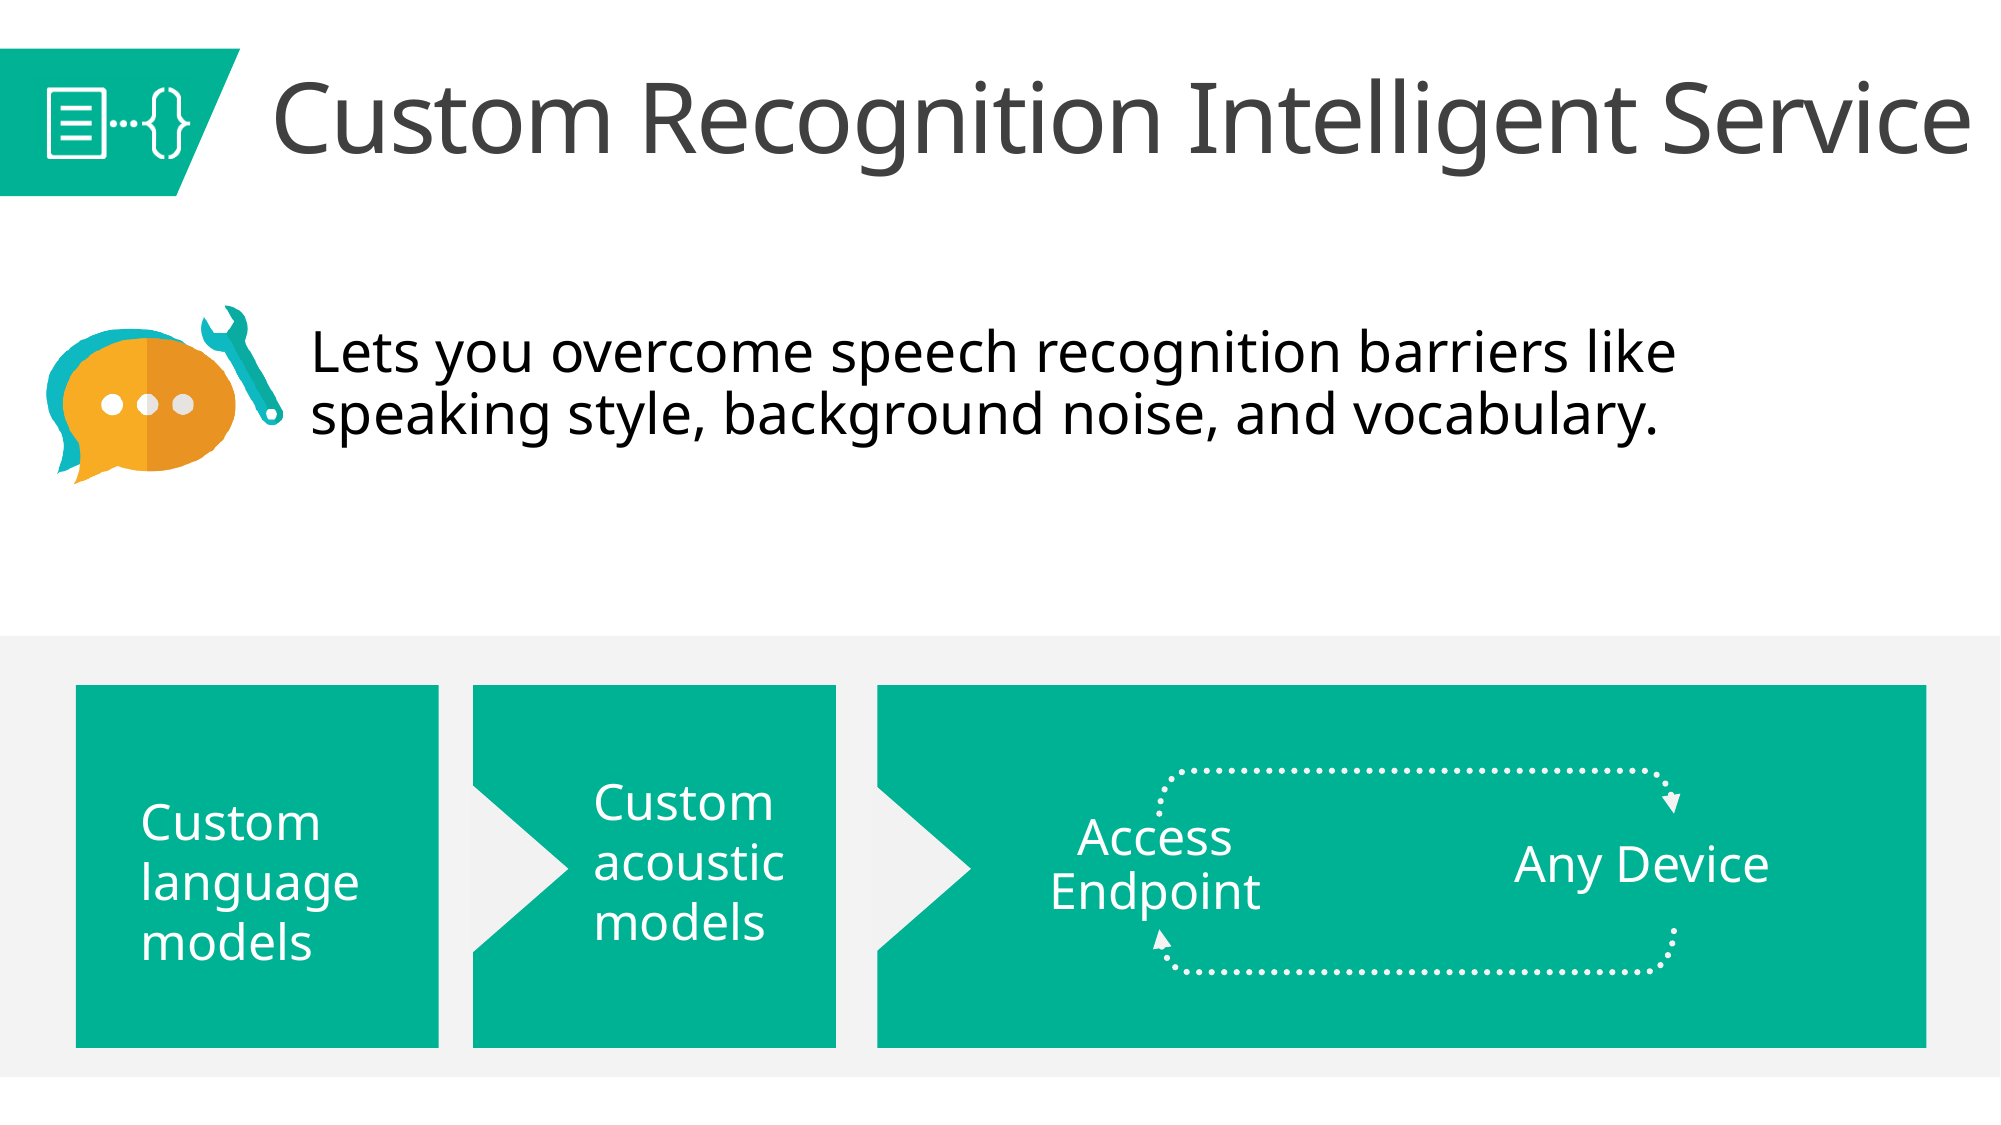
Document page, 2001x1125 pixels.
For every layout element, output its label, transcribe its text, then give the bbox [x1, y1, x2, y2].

text_box [0, 635, 2000, 1078]
text_box Custom acoustic models [836, 763, 842, 958]
list Lets you overcome speech recognition barriers like speaking style, background noise, and vocabulary. [287, 308, 1900, 463]
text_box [469, 684, 836, 1049]
text_box Custom Recognition Intelligent Service [247, 47, 2000, 196]
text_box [0, 48, 241, 197]
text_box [872, 684, 1927, 1049]
picture [38, 269, 287, 503]
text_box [75, 684, 439, 1049]
